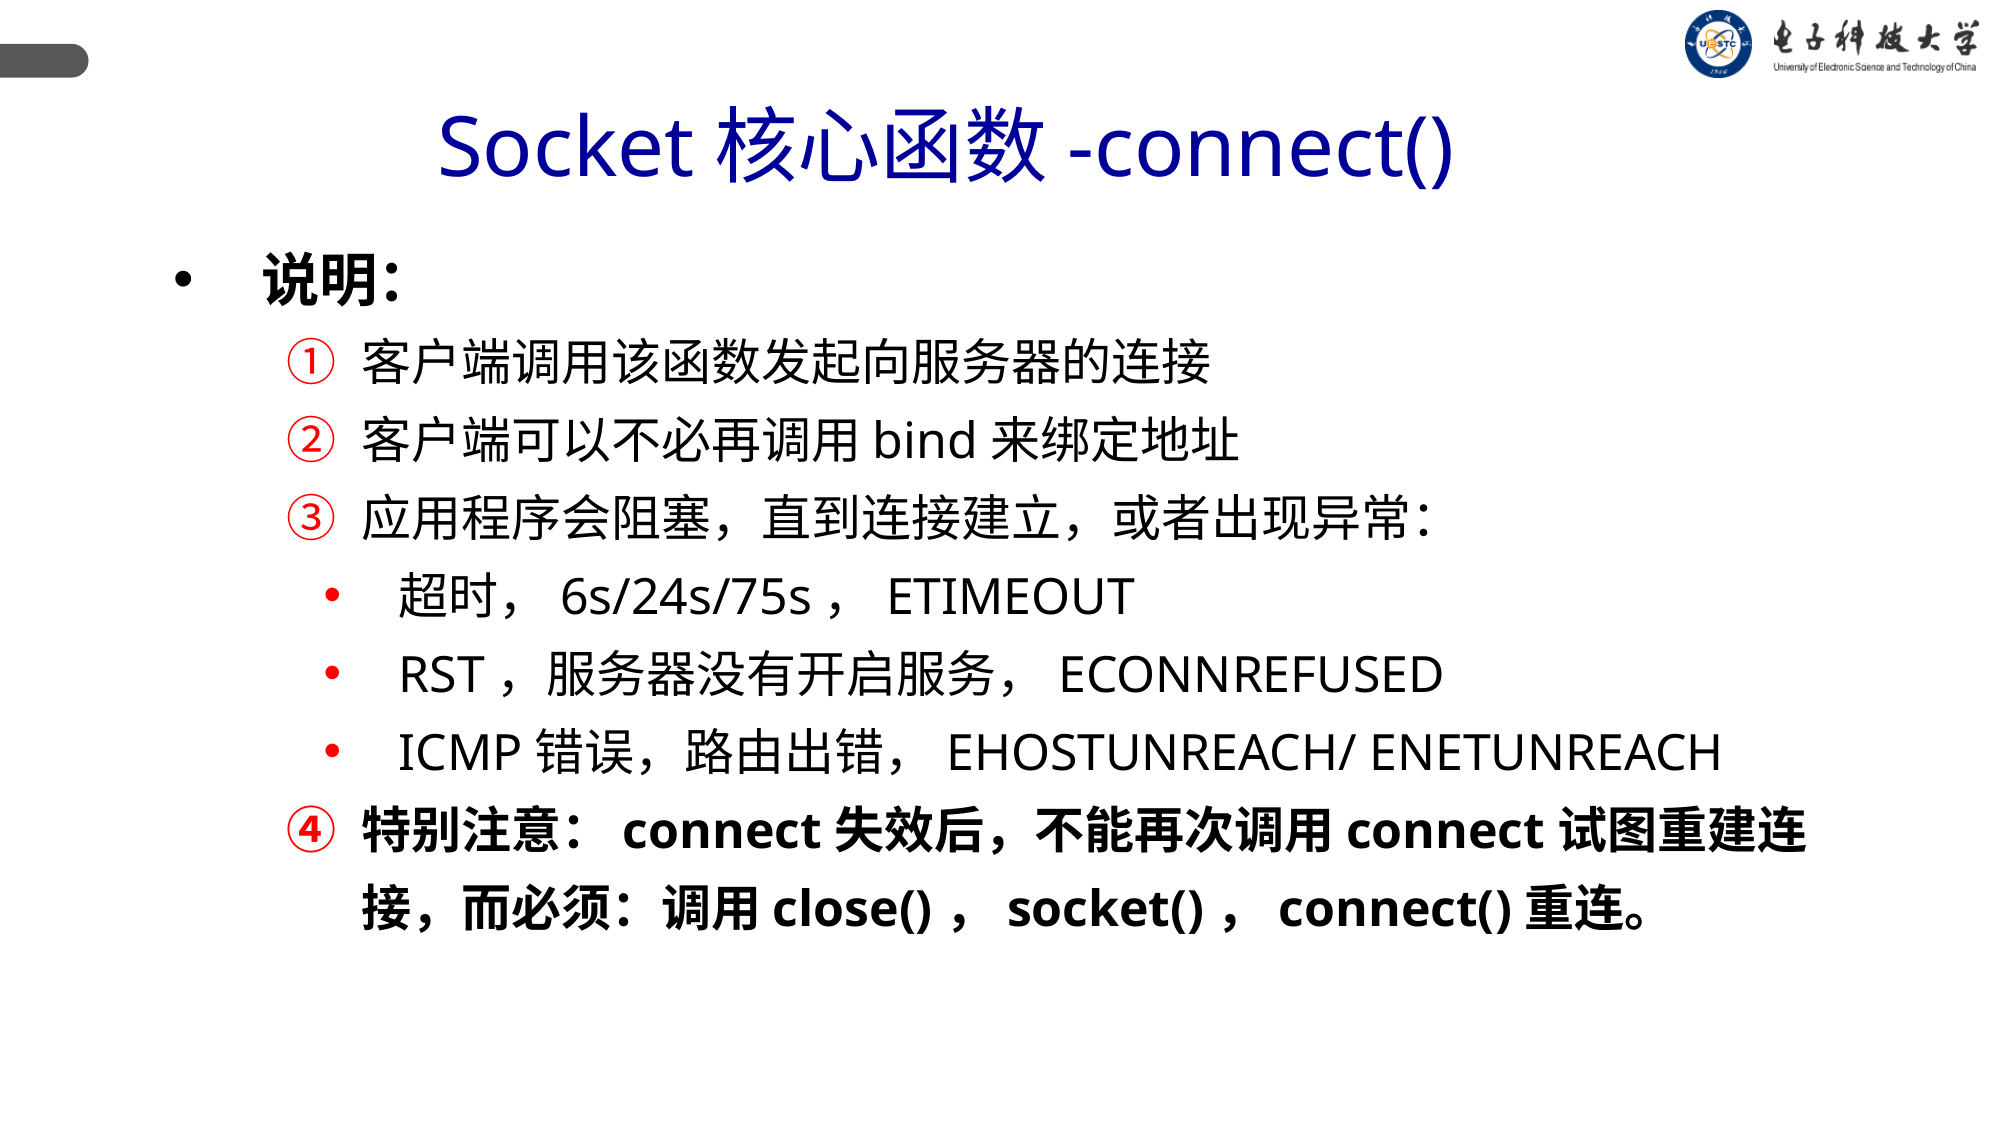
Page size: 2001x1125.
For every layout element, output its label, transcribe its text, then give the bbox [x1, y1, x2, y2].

picture [1685, 10, 1979, 78]
title Socket核心函数-connect() [158, 87, 1734, 211]
list 说明： 客户端调用该函数发起向服务器的连接 客户端可以不必再调用bind来绑定地址 应用程序会阻塞，直到连接建立，或者出现异常： 超时，6s/24s/75s，ETIMEOUT RST，服务器没有开启服务，ECONNREFUSED ICMP错误，路由出错，EHOSTUNREACH/ ENETUNREACH 特别注意：connect失效后，不能再次调用connect试图重建连接，而必须：调用close()，socket()，connect()重连。 [158, 214, 1842, 1111]
